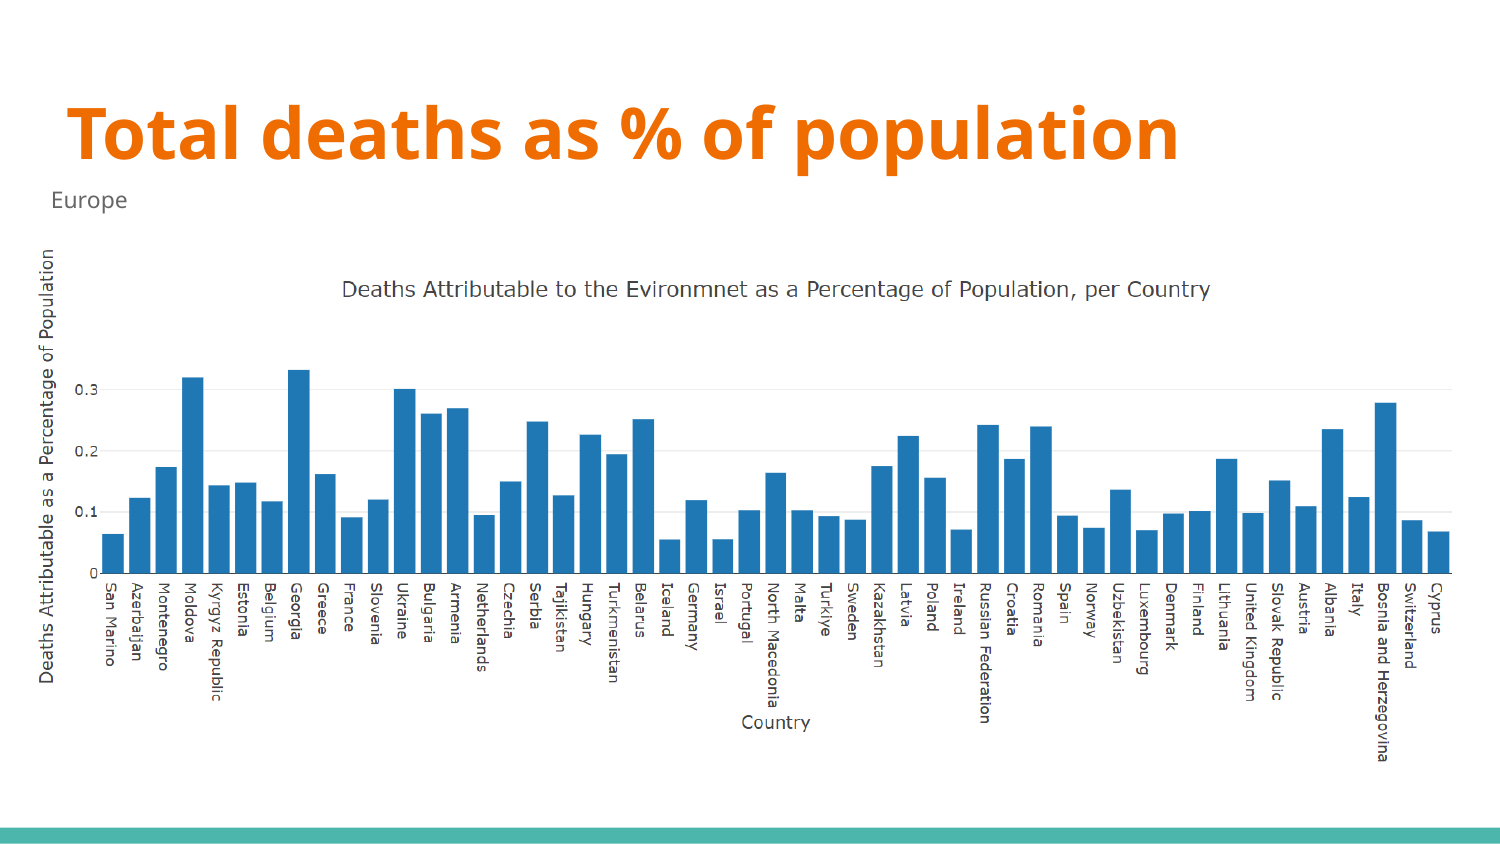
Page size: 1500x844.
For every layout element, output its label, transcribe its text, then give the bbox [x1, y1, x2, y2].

list Europe [35, 166, 998, 218]
title Total deaths as % of population [51, 72, 1449, 189]
picture [24, 241, 1476, 783]
